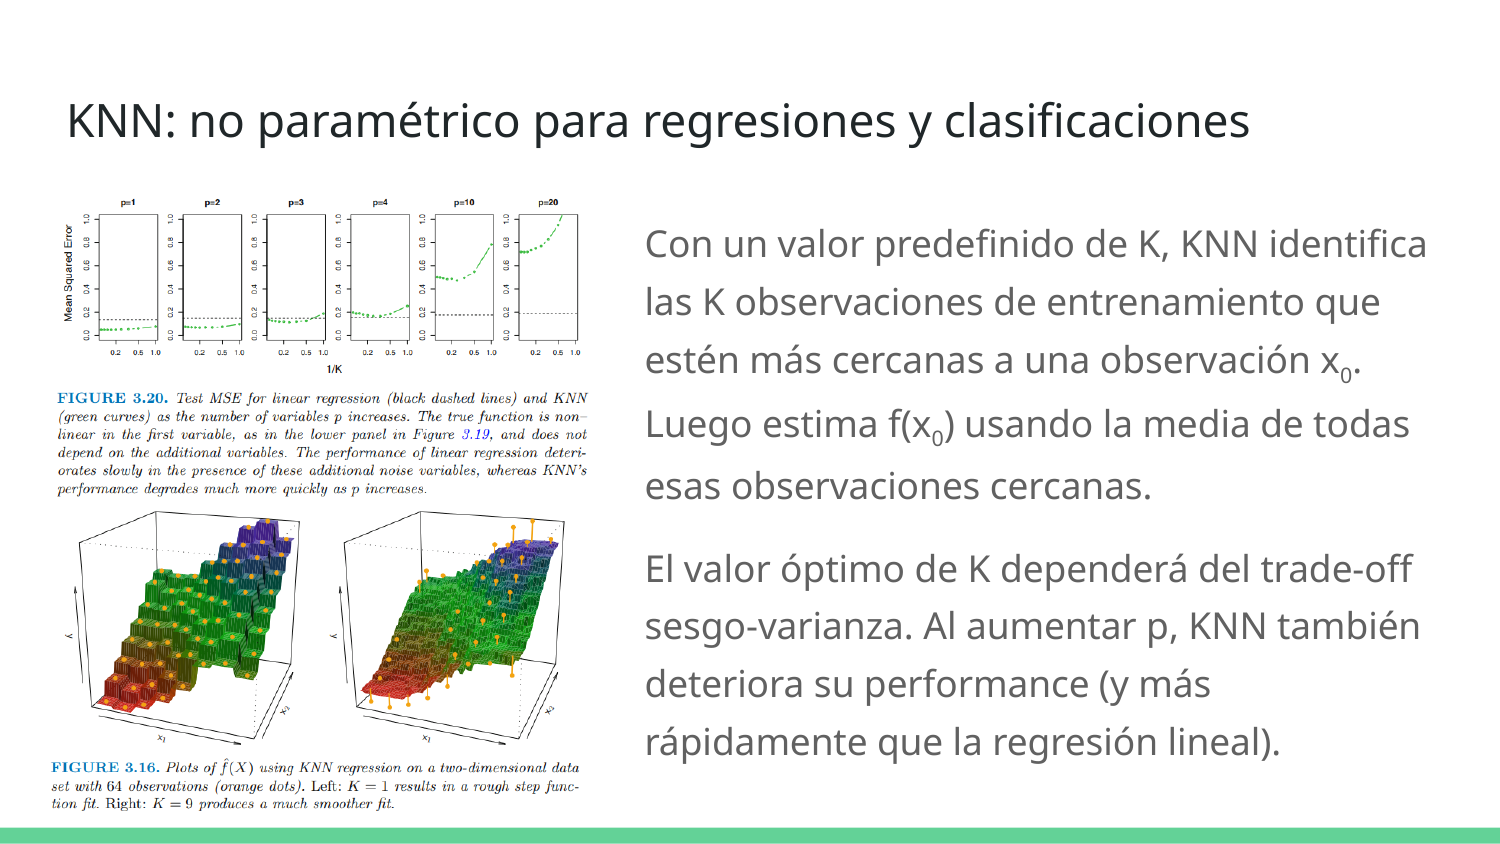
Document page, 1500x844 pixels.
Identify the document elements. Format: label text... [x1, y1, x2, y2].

picture [37, 188, 598, 824]
list Con un valor predefinido de K, KNN identifica las K observaciones de entrenamiento que estén más cercanas a una observación x0. Luego estima f(x0) usando la media de todas esas observaciones cercanas. El valor óptimo de K dependerá del trade-off sesgo-varianza. Al aumentar p, KNN también deteriora su performance (y más rápidamente que la regresión lineal). [629, 189, 1449, 788]
title KNN: no paramétrico para regresiones y clasificaciones [51, 72, 1449, 167]
